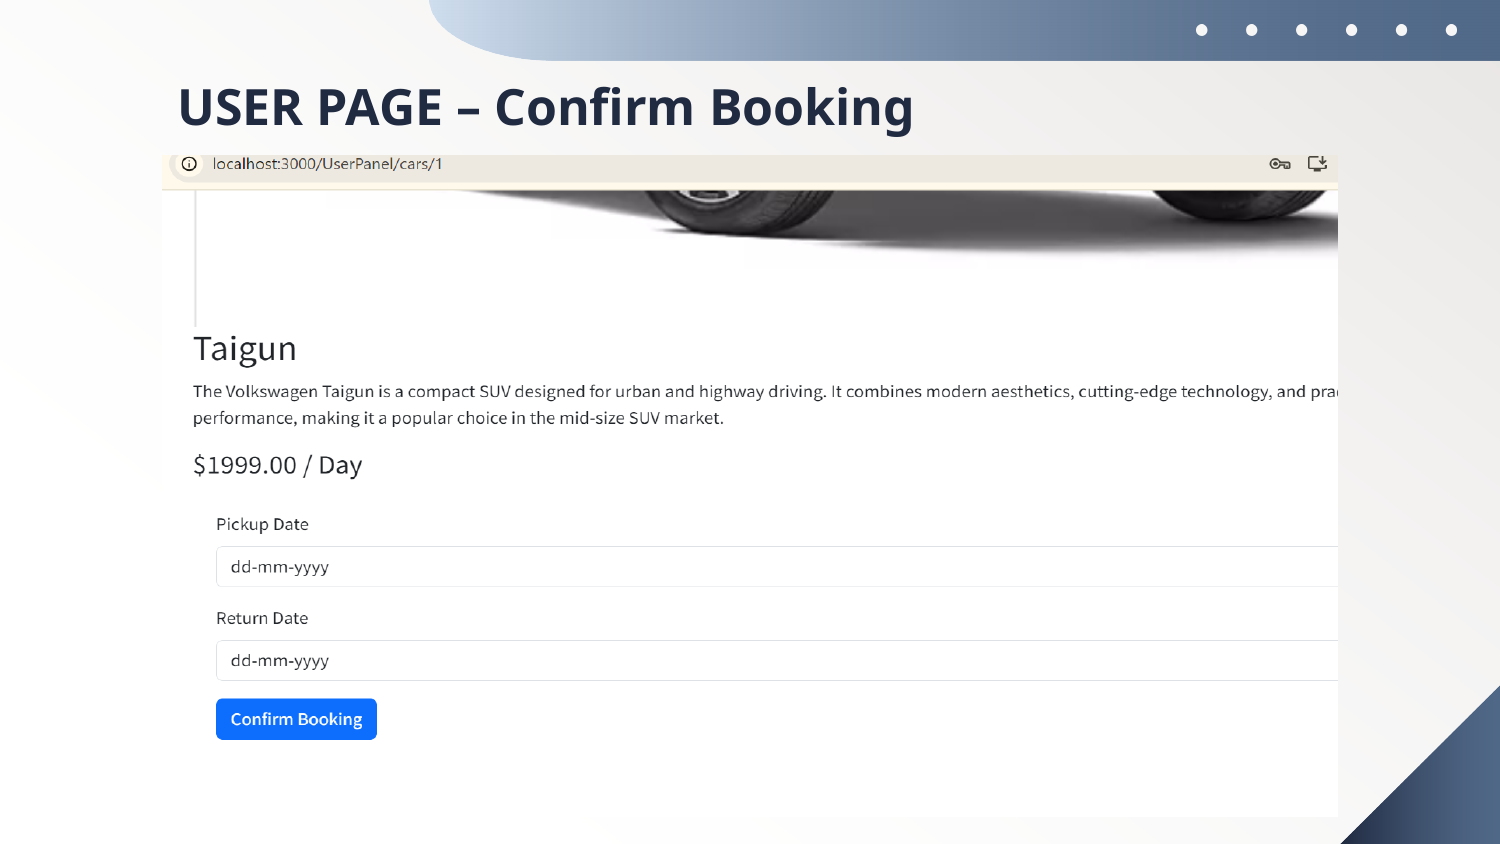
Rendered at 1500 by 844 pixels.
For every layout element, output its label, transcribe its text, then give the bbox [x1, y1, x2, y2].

title USER PAGE – Confirm Booking [162, 0, 1178, 154]
picture [0, 0, 1500, 844]
